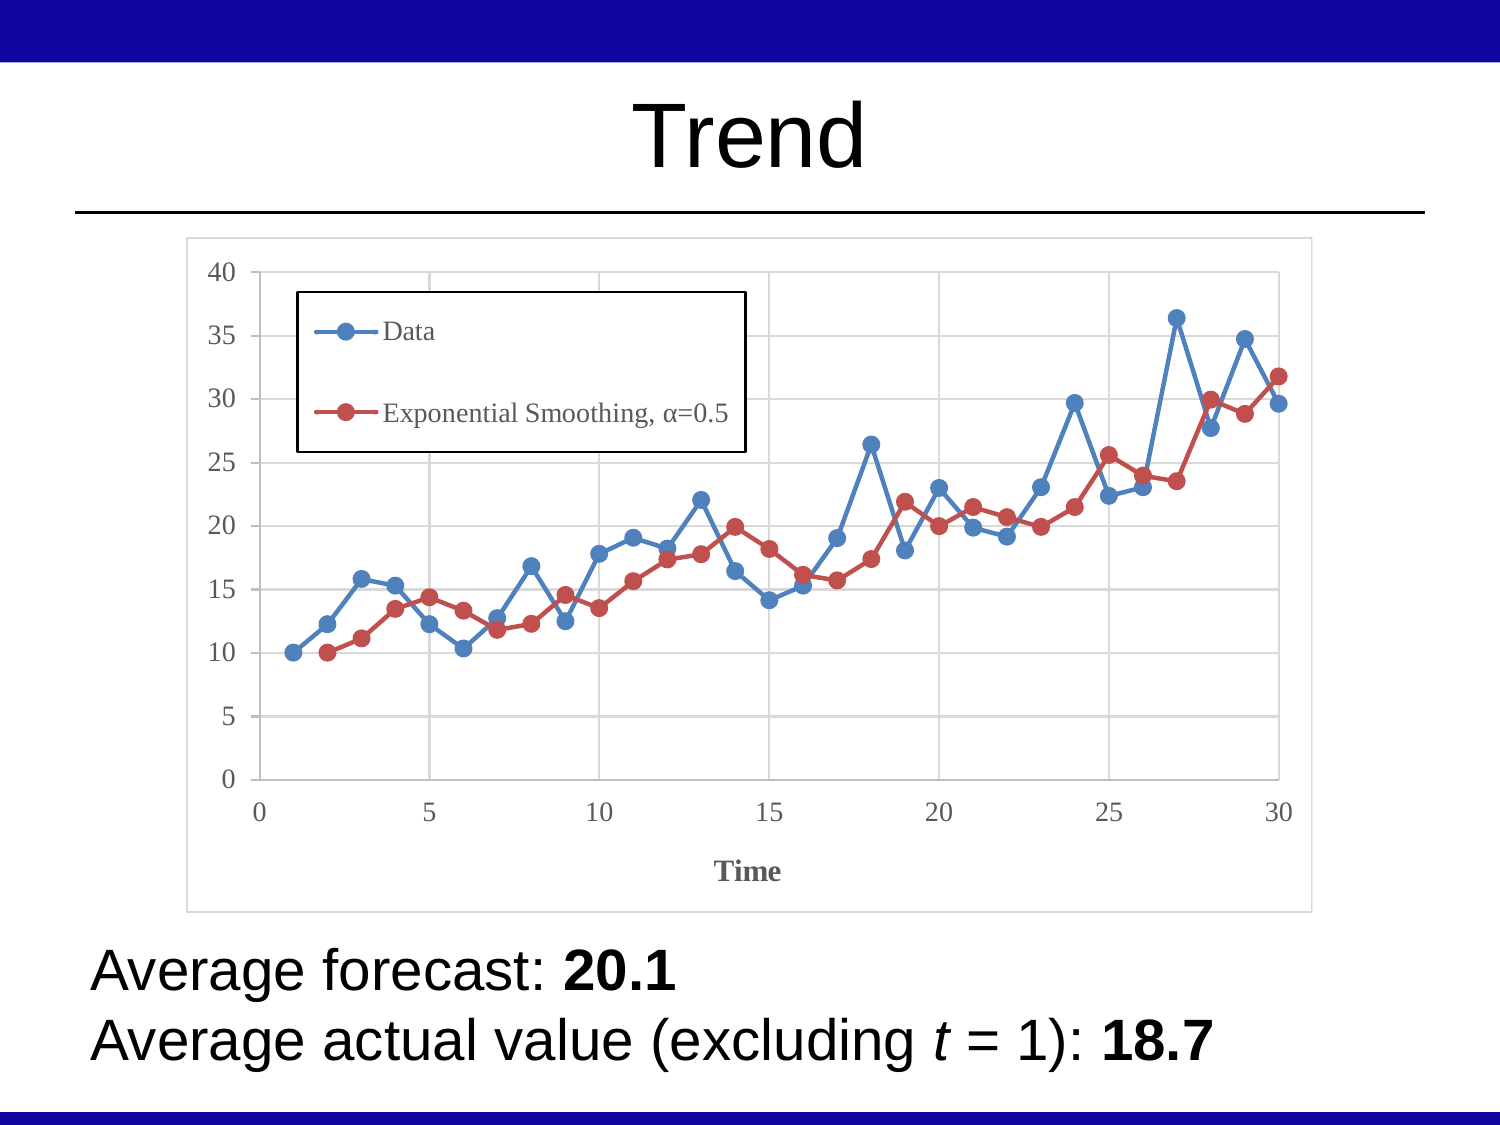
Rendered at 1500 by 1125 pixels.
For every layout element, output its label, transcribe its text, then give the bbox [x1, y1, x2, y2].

title Trend [75, 37, 1425, 225]
text_box Average forecast: 20.1 Average actual value (excluding t = 1): 18.7 [74, 924, 1425, 1088]
picture [185, 236, 1313, 913]
